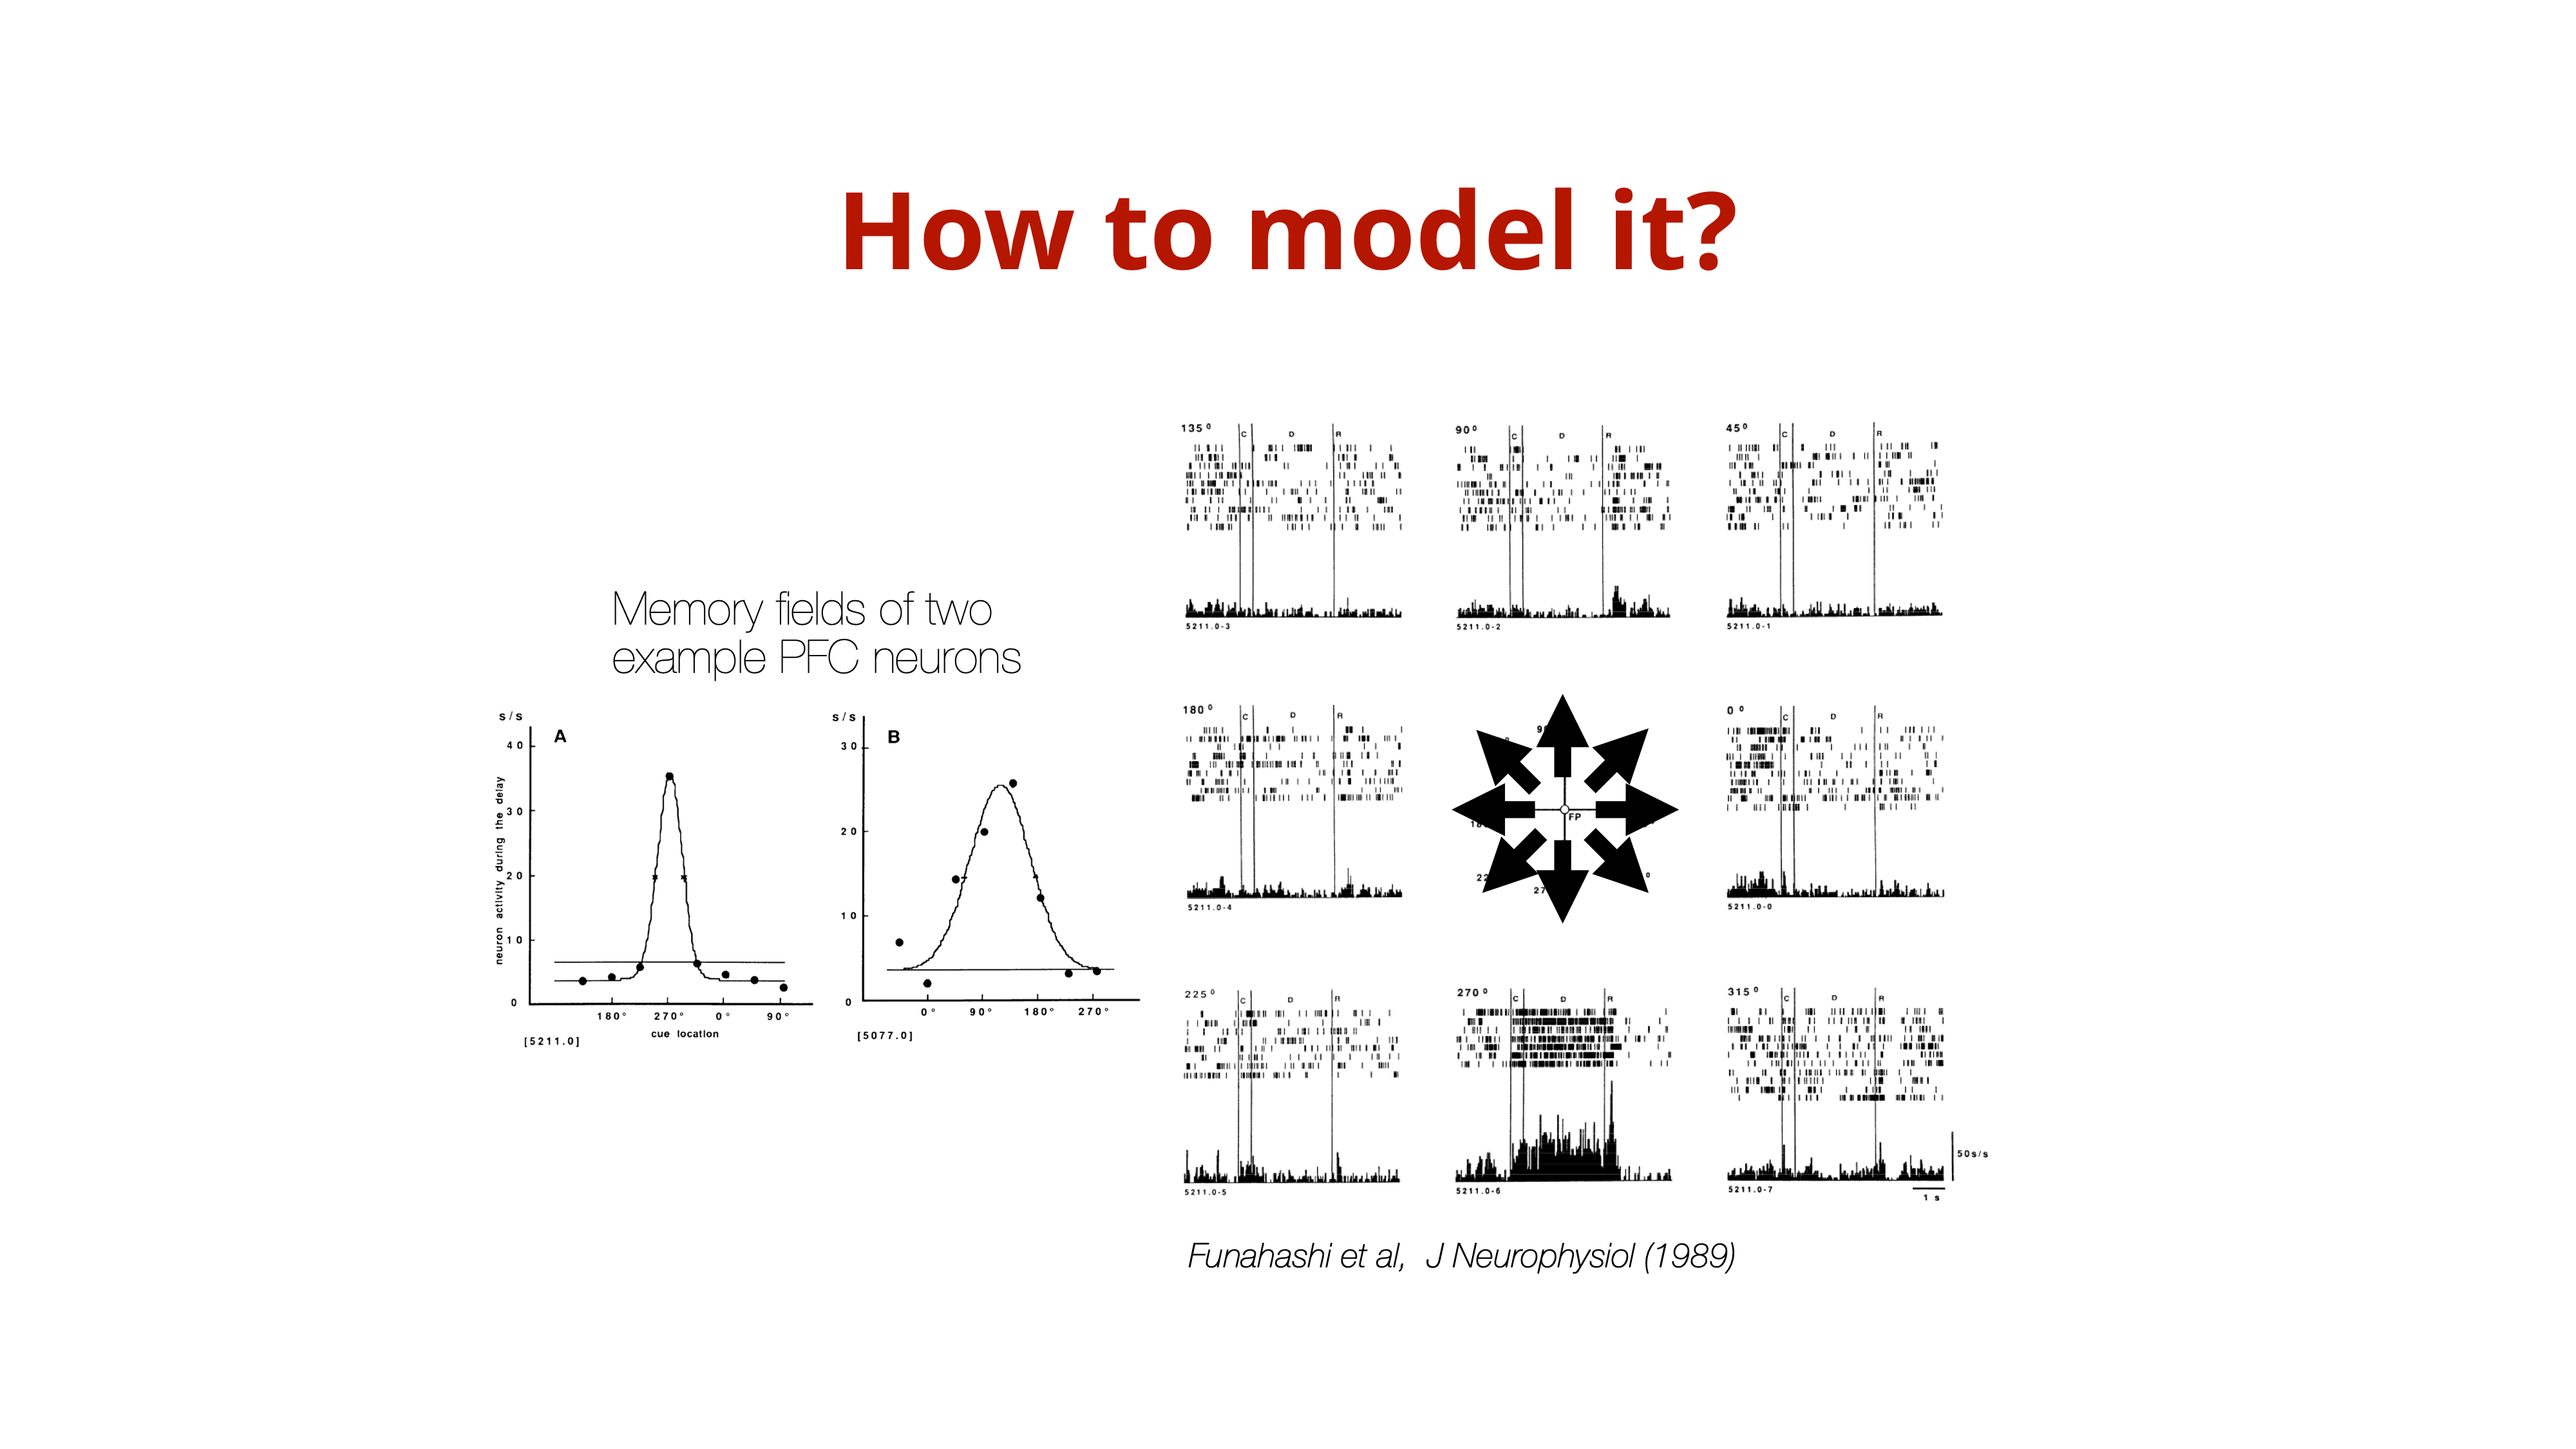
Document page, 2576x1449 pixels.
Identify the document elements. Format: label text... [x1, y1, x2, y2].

picture [449, 357, 2027, 1316]
title How to model it? [463, 65, 2113, 388]
